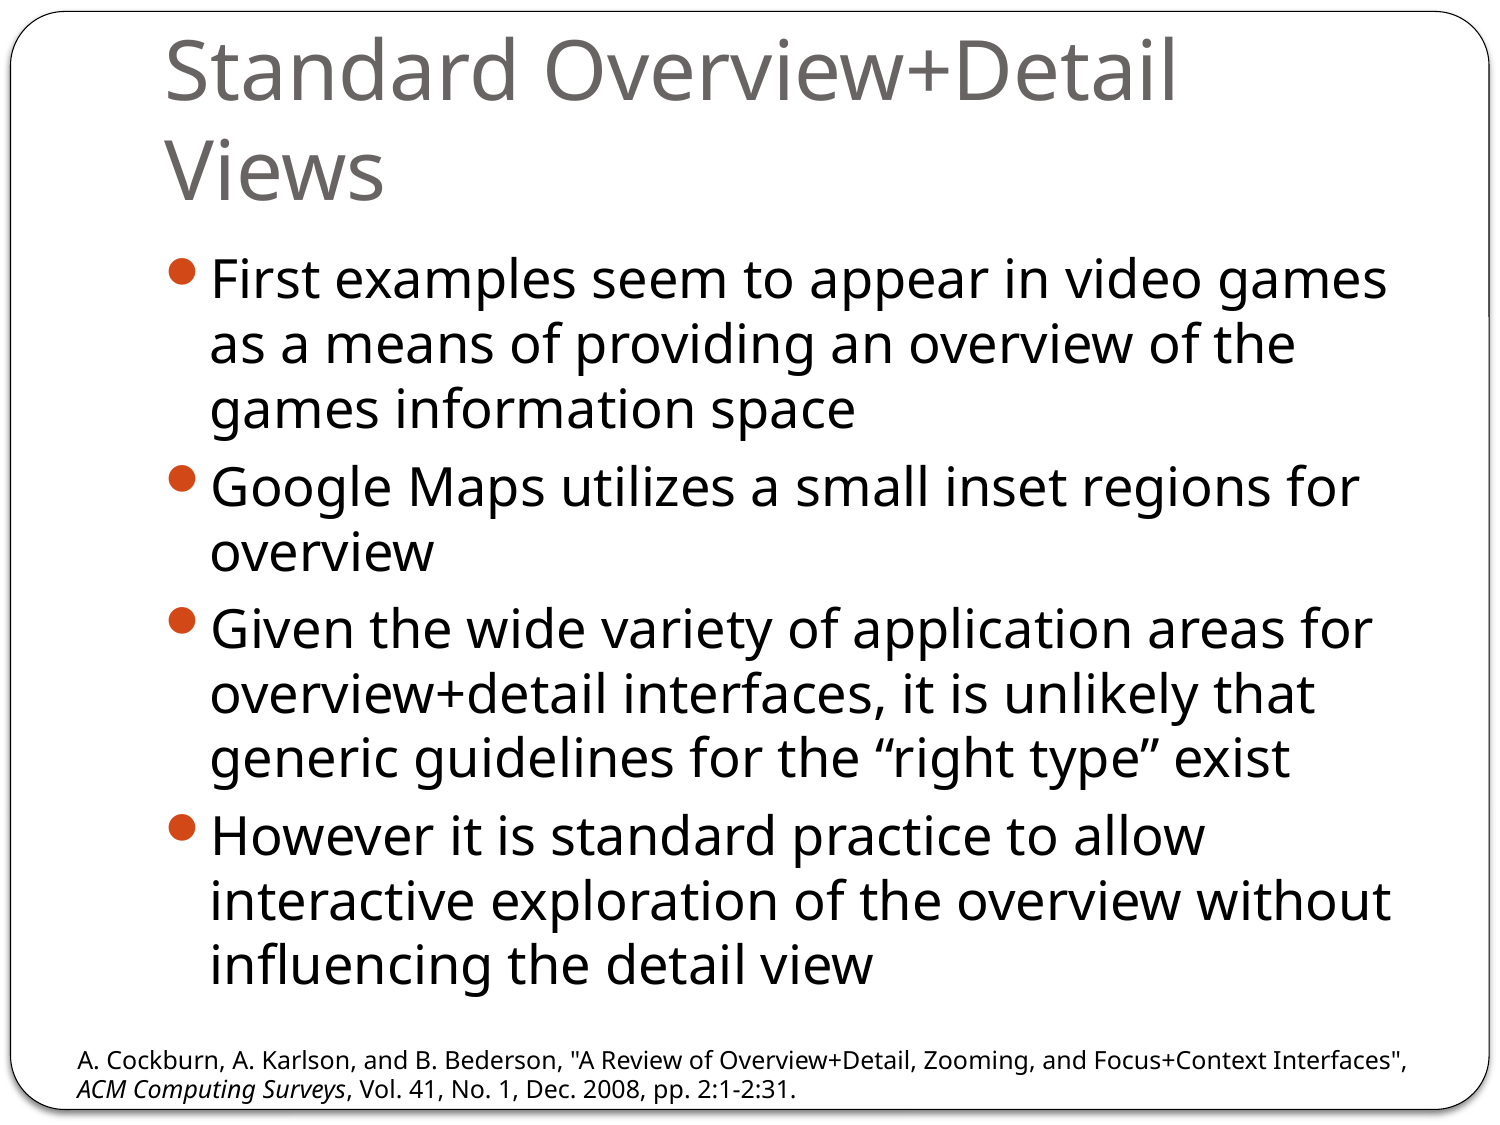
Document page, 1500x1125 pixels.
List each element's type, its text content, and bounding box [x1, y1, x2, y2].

text_box A. Cockburn, A. Karlson, and B. Bederson, "A Review of Overview+Detail, Zooming, and Focus+Context Interfaces", ACM Computing Surveys, Vol. 41, No. 1, Dec. 2008, pp. 2:1-2:31. [62, 1036, 1438, 1112]
title Standard Overview+Detail Views [150, 45, 1425, 233]
list First examples seem to appear in video games as a means of providing an overview of the games information space Google Maps utilizes a small inset regions for overview Given the wide variety of application areas for overview+detail interfaces, it is unlikely that generic guidelines for the “right type” exist However it is standard practice to allow interactive exploration of the overview without influencing the detail view [150, 237, 1425, 988]
